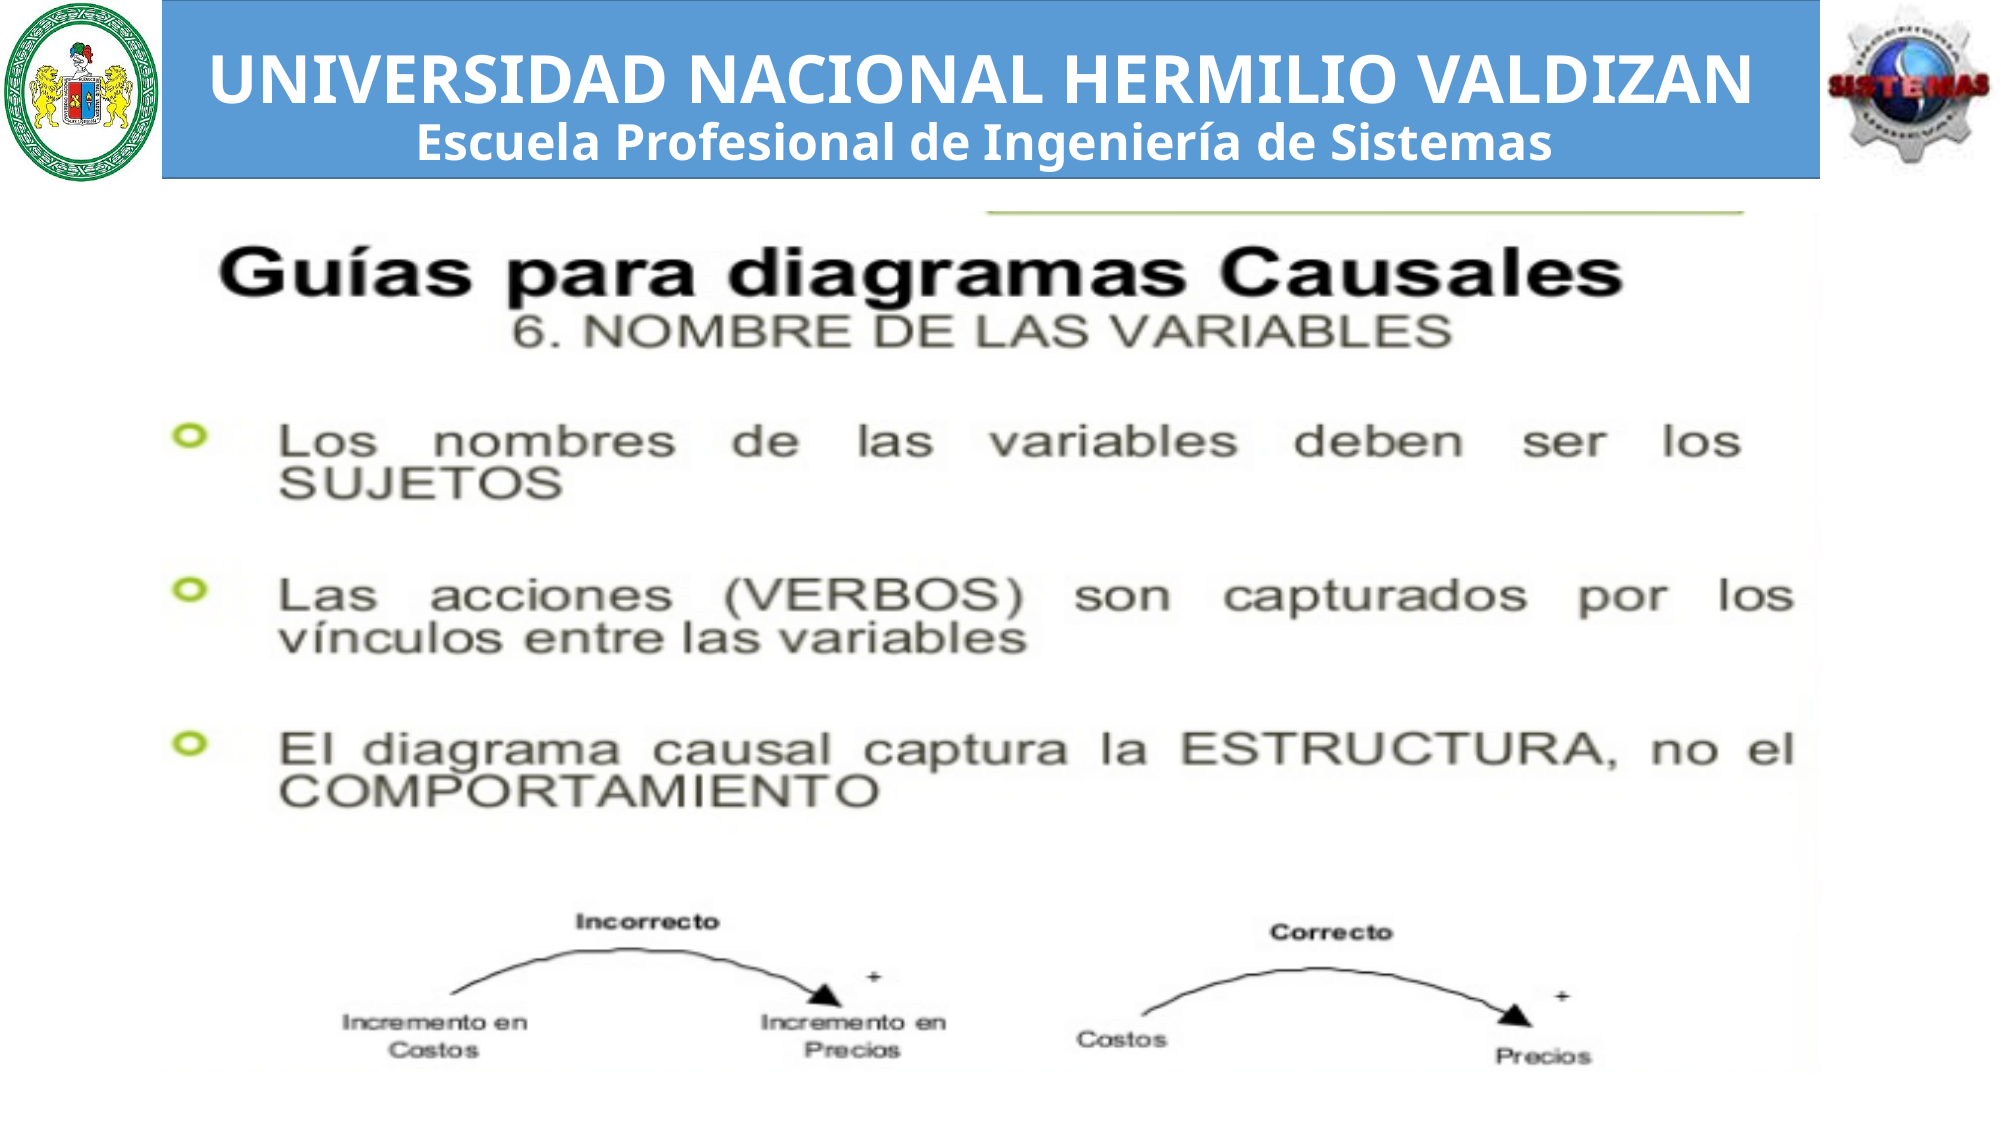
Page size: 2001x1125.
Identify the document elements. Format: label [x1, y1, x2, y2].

picture [161, 211, 1821, 1073]
text_box [0, 0, 2000, 185]
